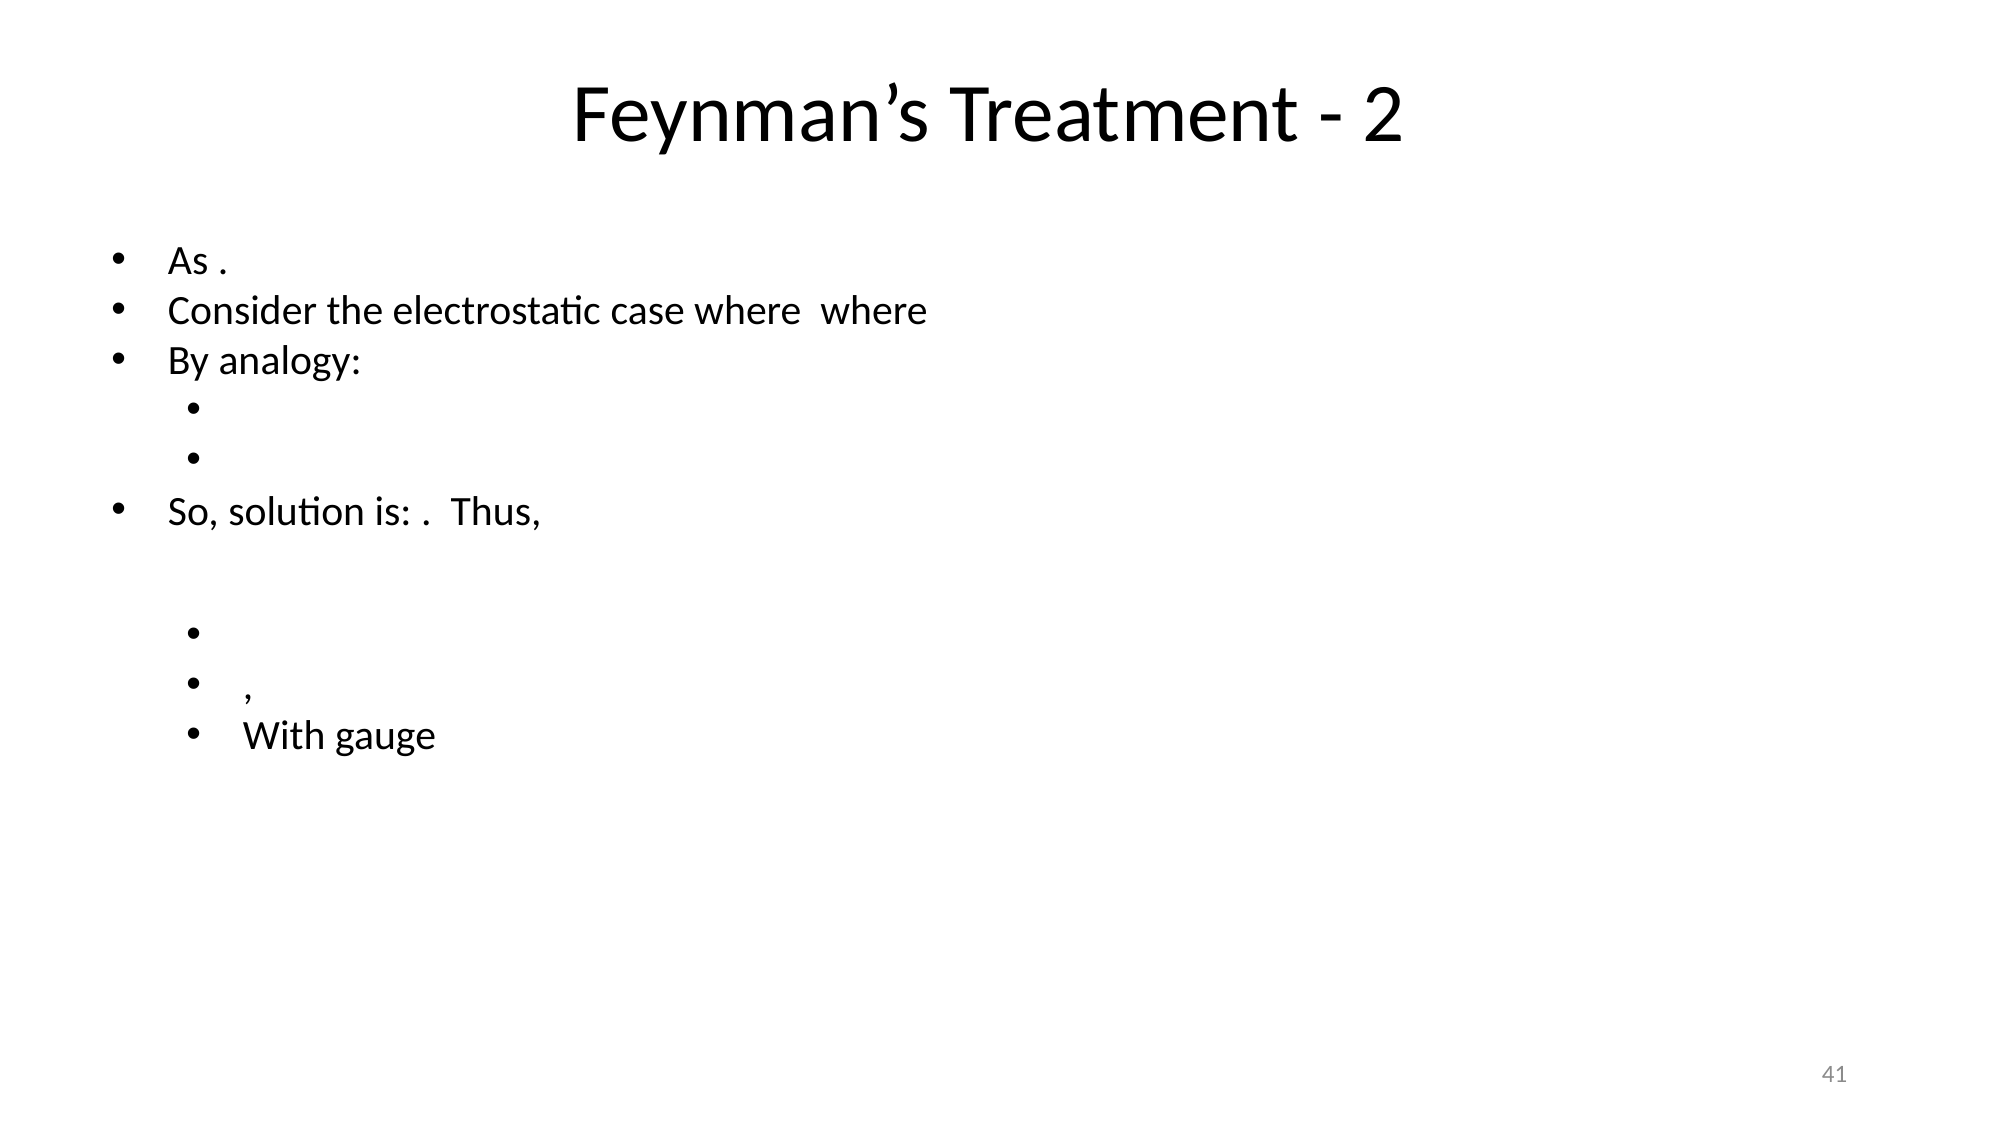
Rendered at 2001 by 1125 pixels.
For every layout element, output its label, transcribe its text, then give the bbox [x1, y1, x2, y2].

slide_number 41 [1412, 1042, 1863, 1103]
title Feynman’s Treatment - 2 [1, 33, 1977, 195]
